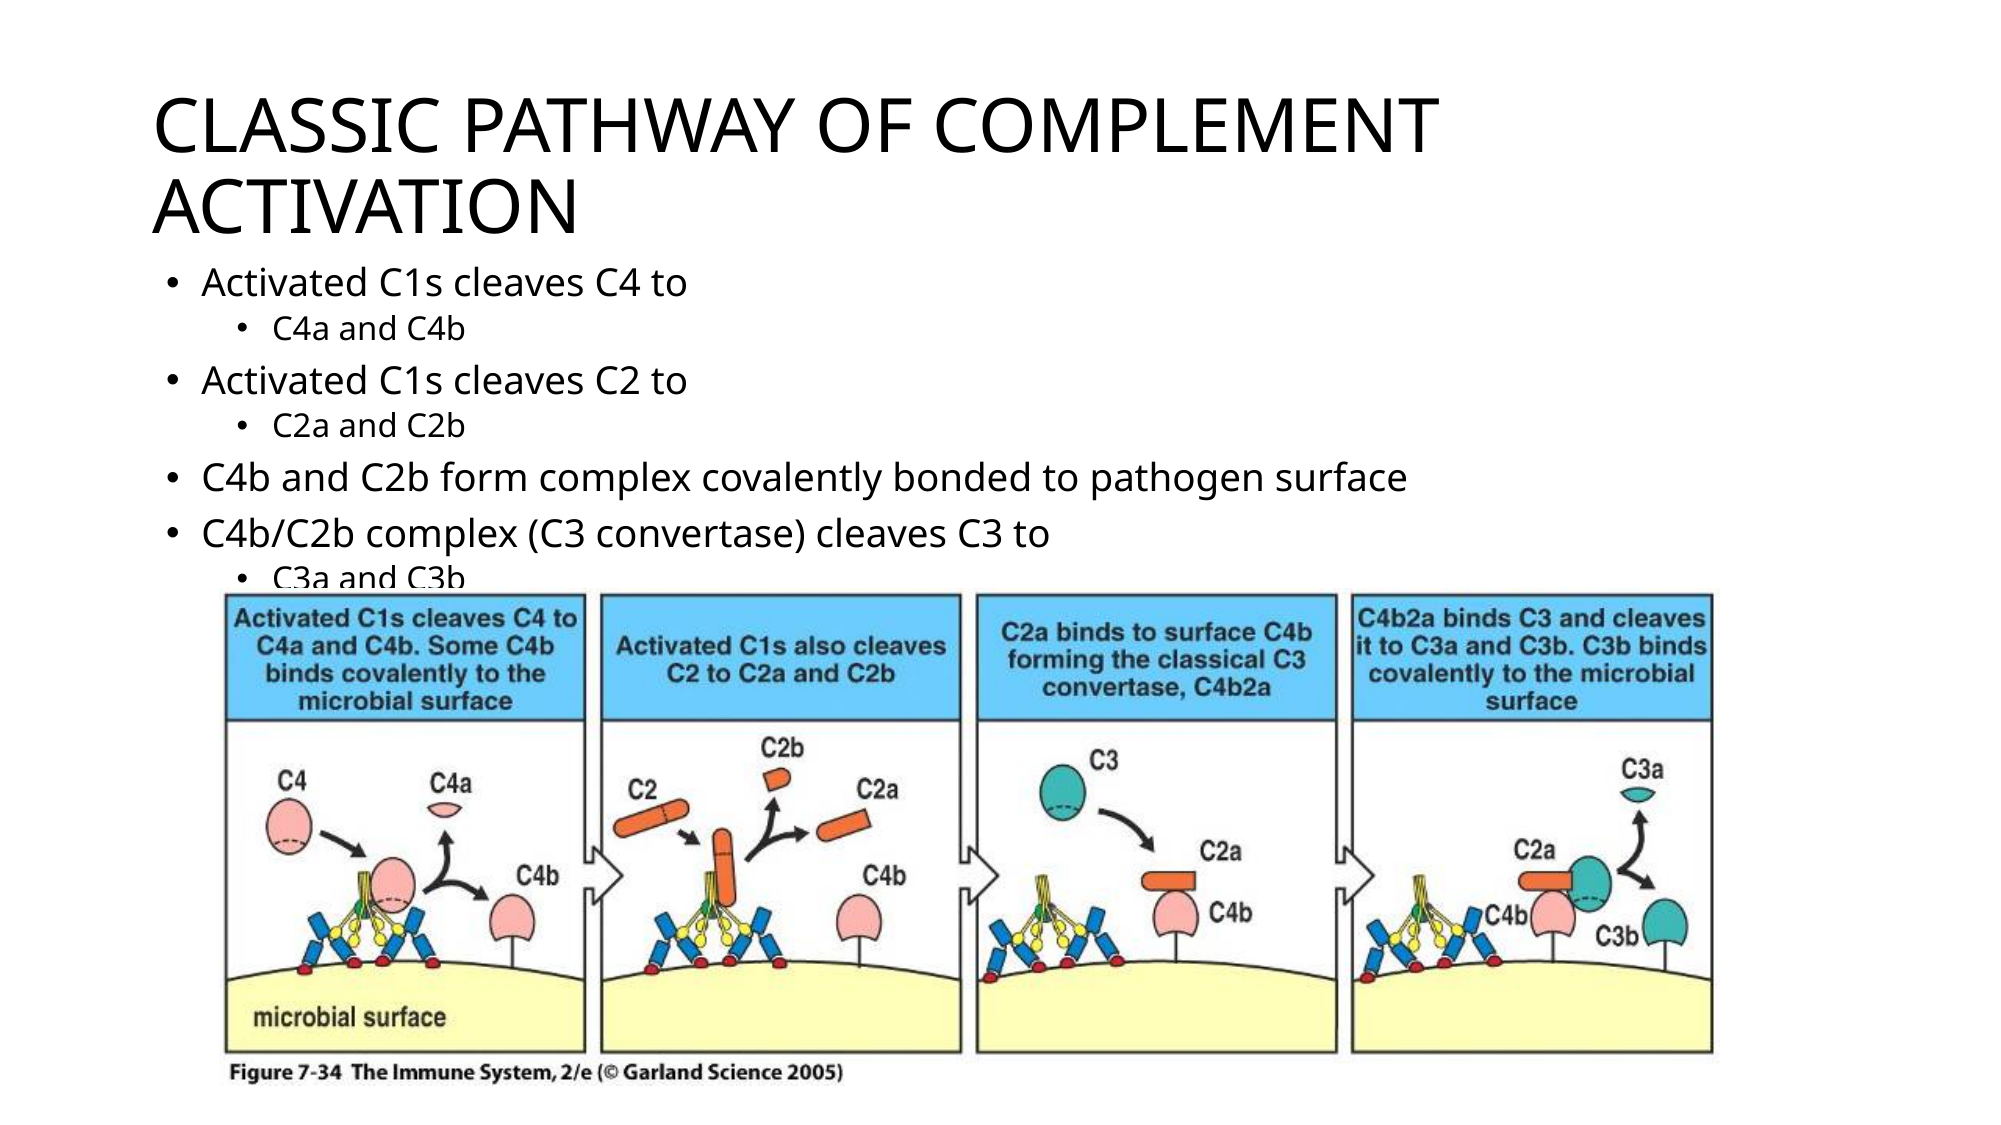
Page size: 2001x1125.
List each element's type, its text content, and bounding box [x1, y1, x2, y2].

list Activated C1s cleaves C4 to C4a and C4b Activated C1s cleaves C2 to C2a and C2b C4b and C2b form complex covalently bonded to pathogen surface C4b/C2b complex (C3 convertase) cleaves C3 to C3a and C3b [151, 256, 1640, 607]
picture [219, 588, 1720, 1086]
title CLASSIC PATHWAY OF COMPLEMENT ACTIVATION [137, 59, 1863, 278]
